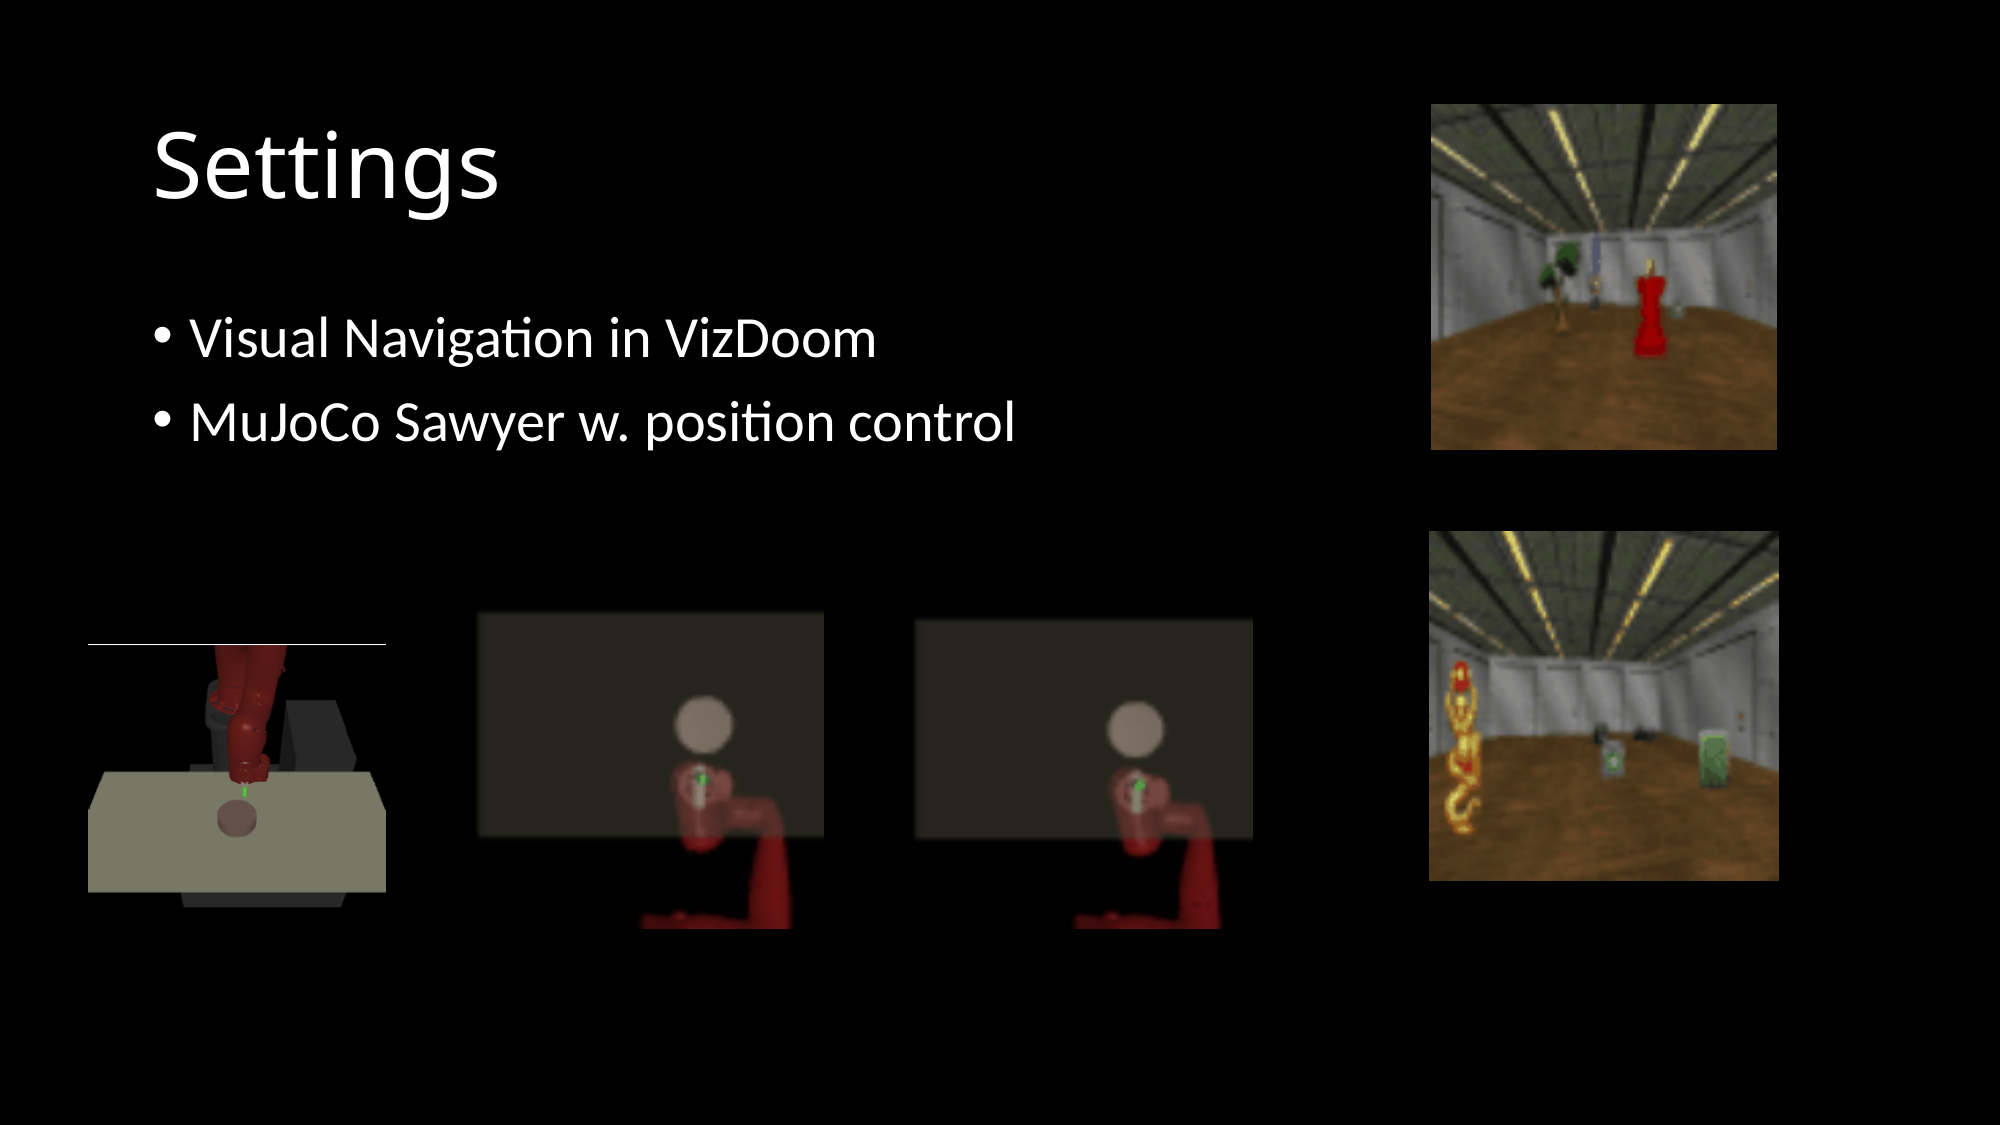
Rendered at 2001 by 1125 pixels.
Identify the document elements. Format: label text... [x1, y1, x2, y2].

picture [474, 579, 824, 929]
list Visual Navigation in VizDoom MuJoCo Sawyer w. position control [137, 299, 1863, 1014]
picture [911, 587, 1253, 929]
title Settings [137, 59, 1863, 278]
picture [88, 644, 387, 945]
picture [1431, 104, 1777, 450]
picture [1429, 531, 1779, 881]
